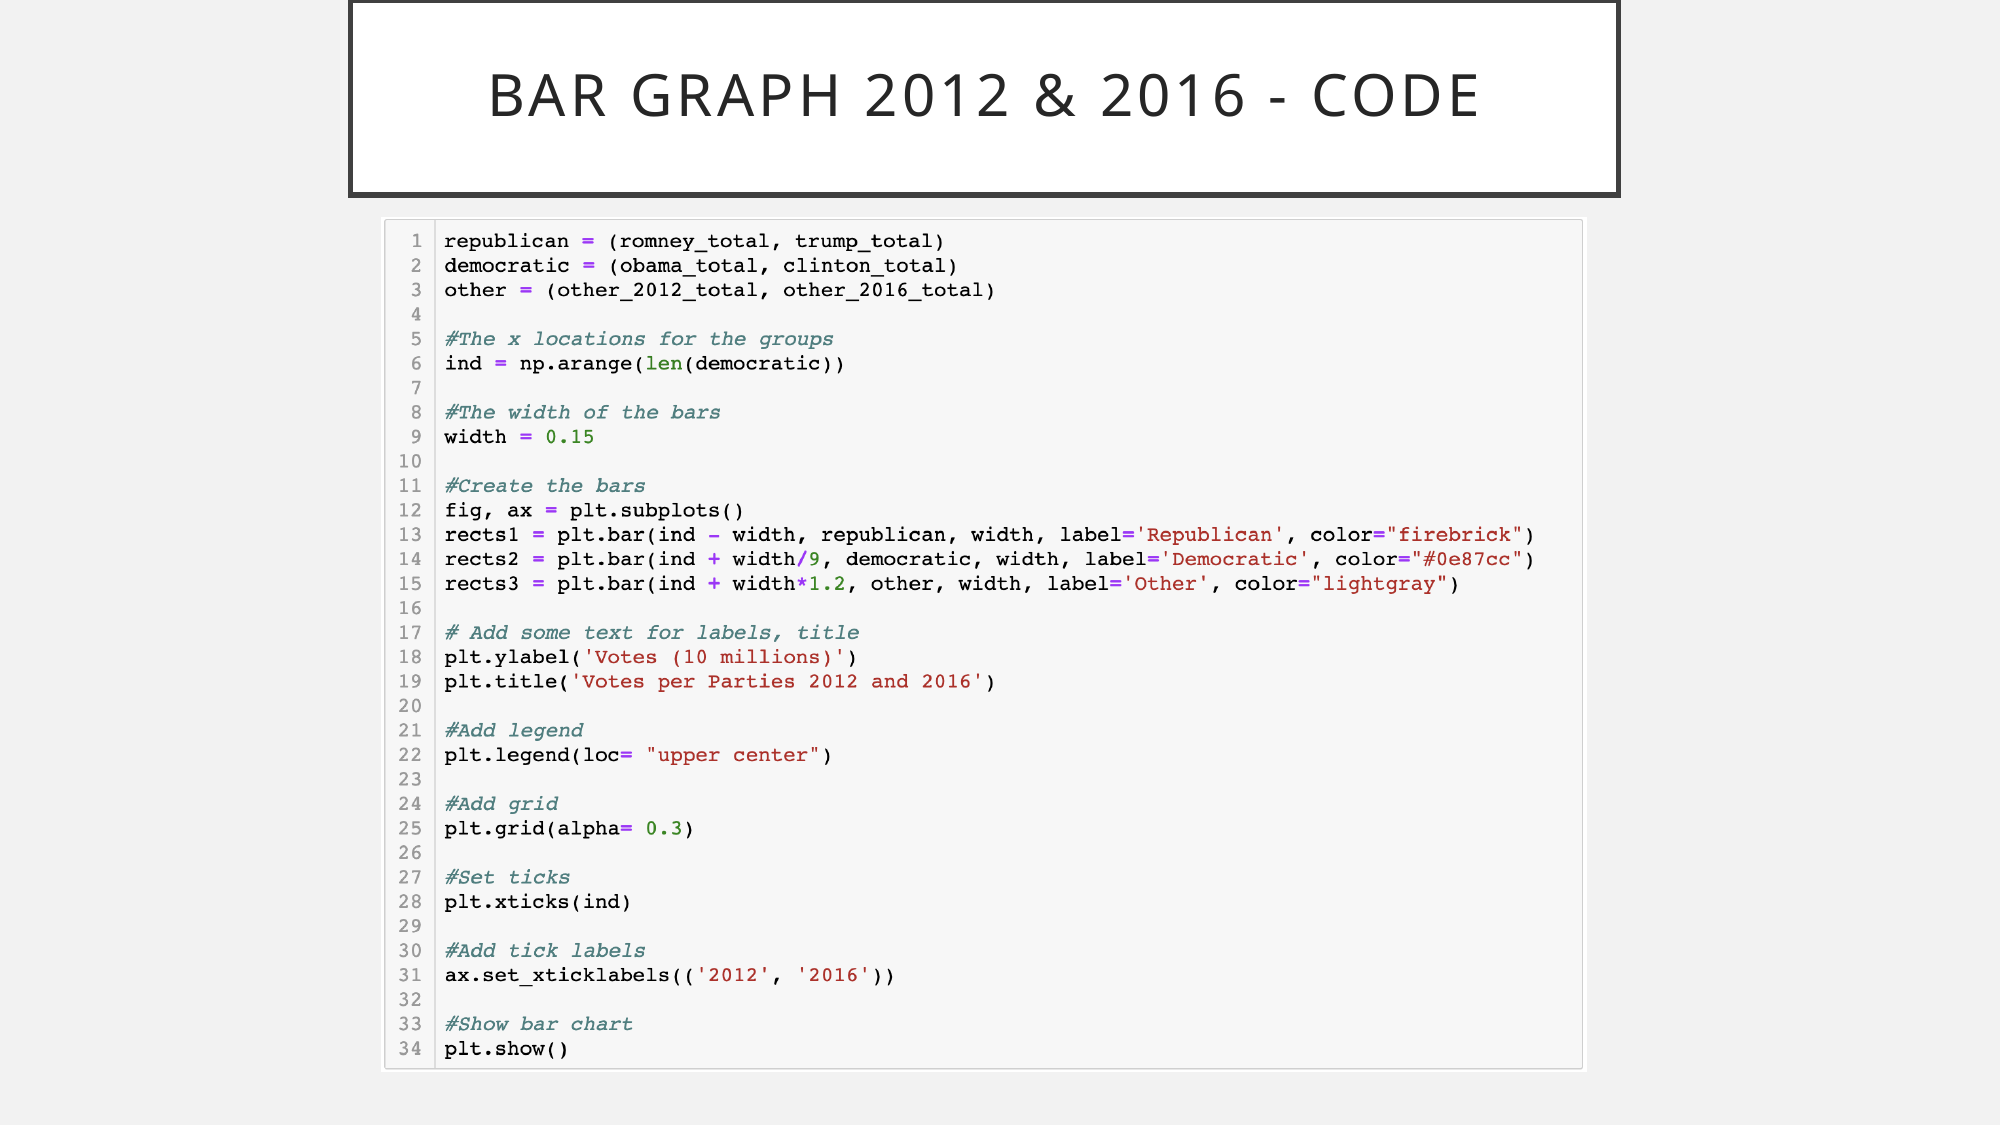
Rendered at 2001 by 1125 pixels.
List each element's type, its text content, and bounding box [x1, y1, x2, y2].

picture [381, 217, 1587, 1072]
title Bar Graph 2012 & 2016 - Code [348, 0, 1621, 198]
